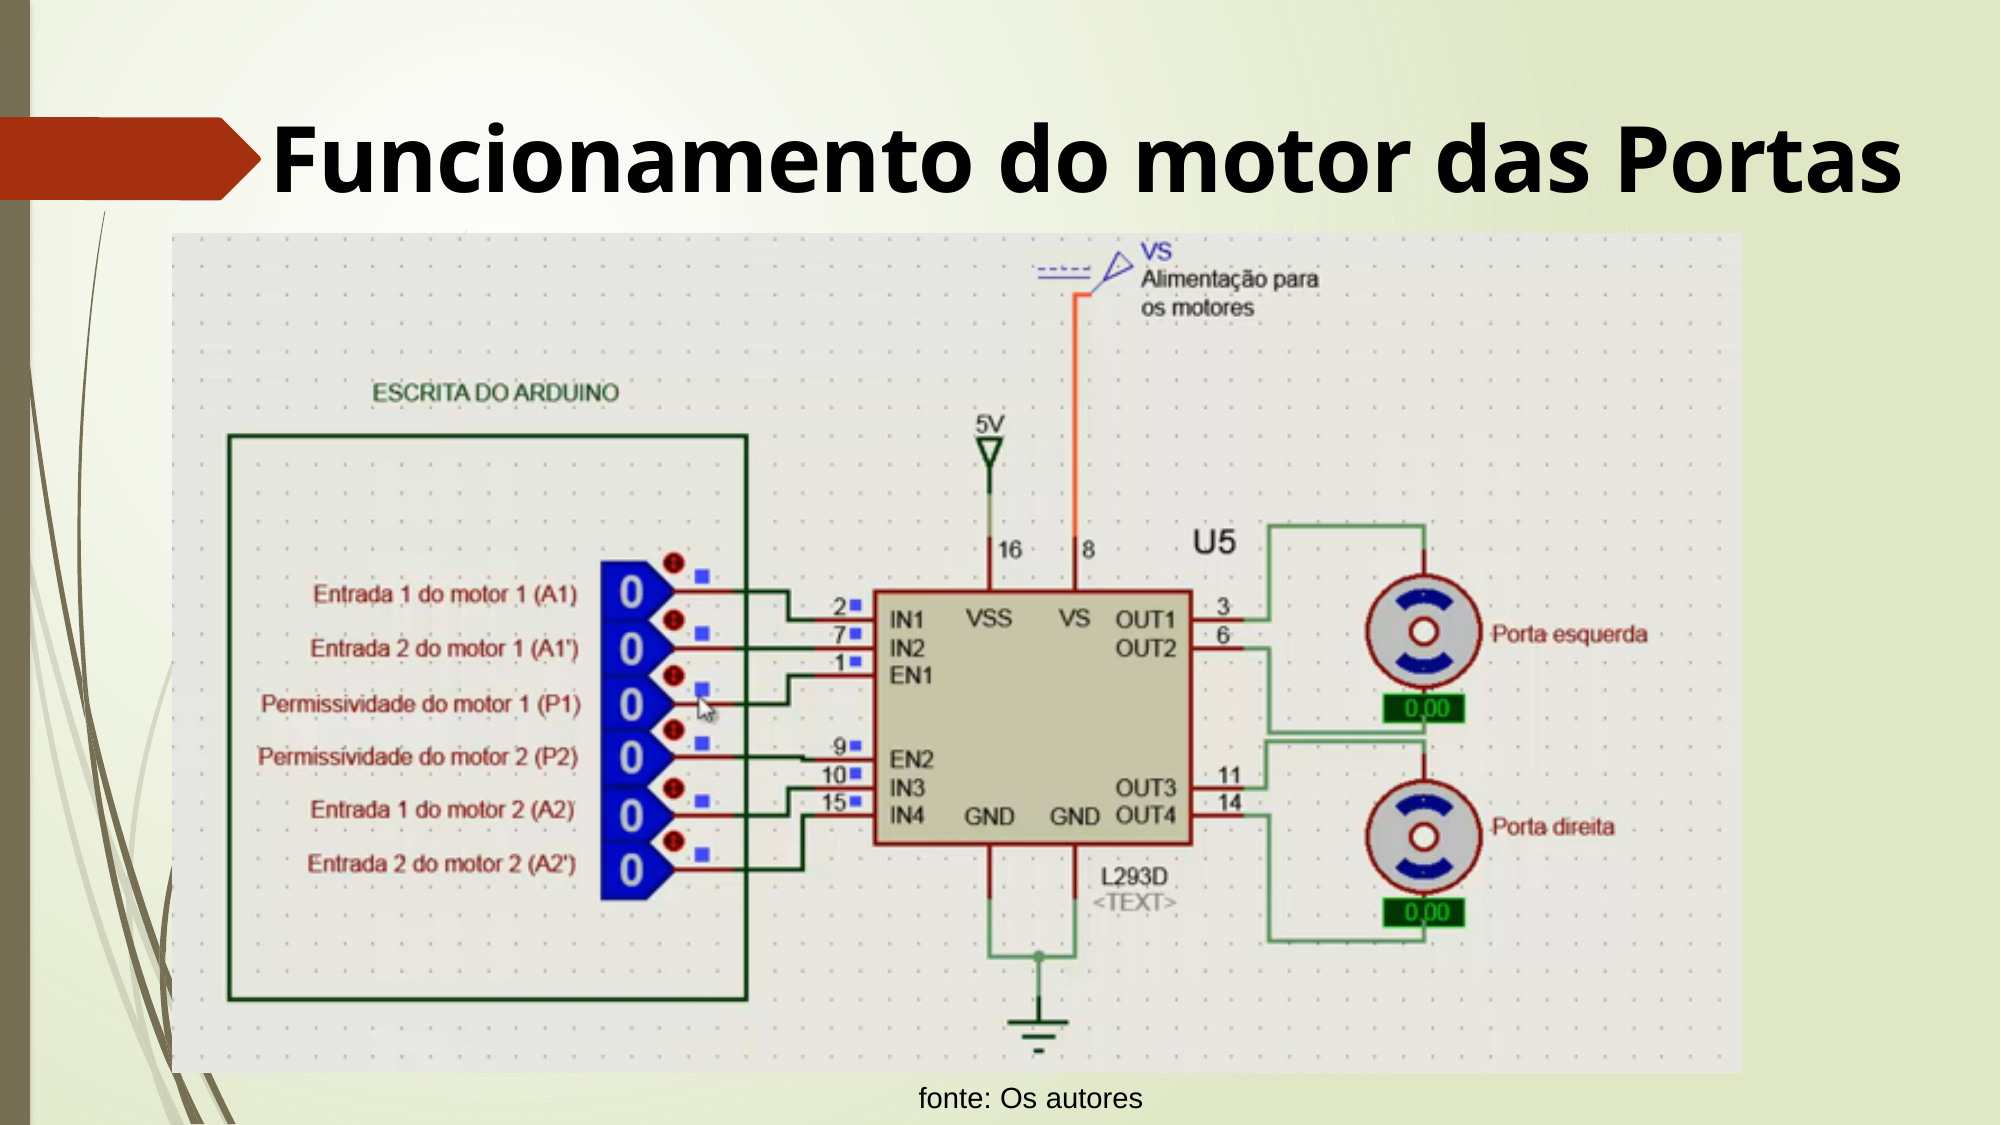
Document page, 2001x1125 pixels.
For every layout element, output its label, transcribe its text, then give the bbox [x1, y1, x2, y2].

text_box Funcionamento do motor das Portas [254, 2, 2000, 220]
picture [171, 233, 1742, 1073]
text_box fonte: Os autores [524, 1081, 1539, 1122]
